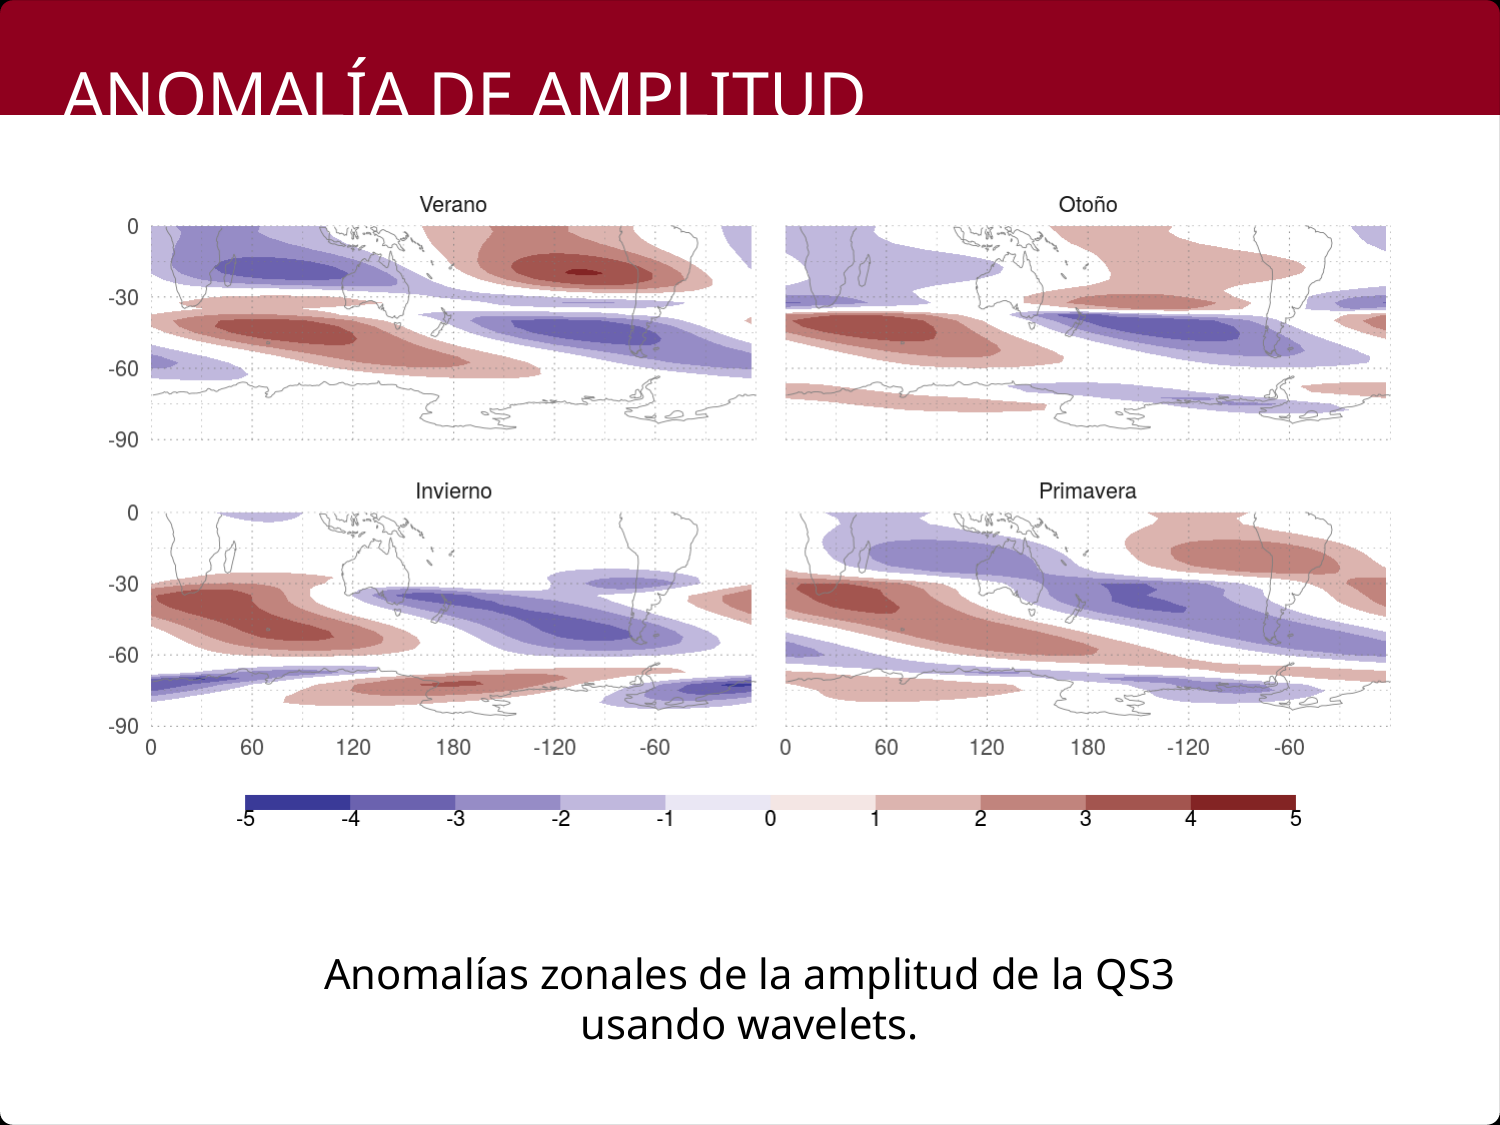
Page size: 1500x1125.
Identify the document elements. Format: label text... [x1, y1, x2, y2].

list Anomalía de amplitud [47, 35, 1453, 147]
picture [17, 148, 1483, 858]
list Anomalías zonales de la amplitud de la QS3 usando wavelets. [301, 940, 1199, 1095]
